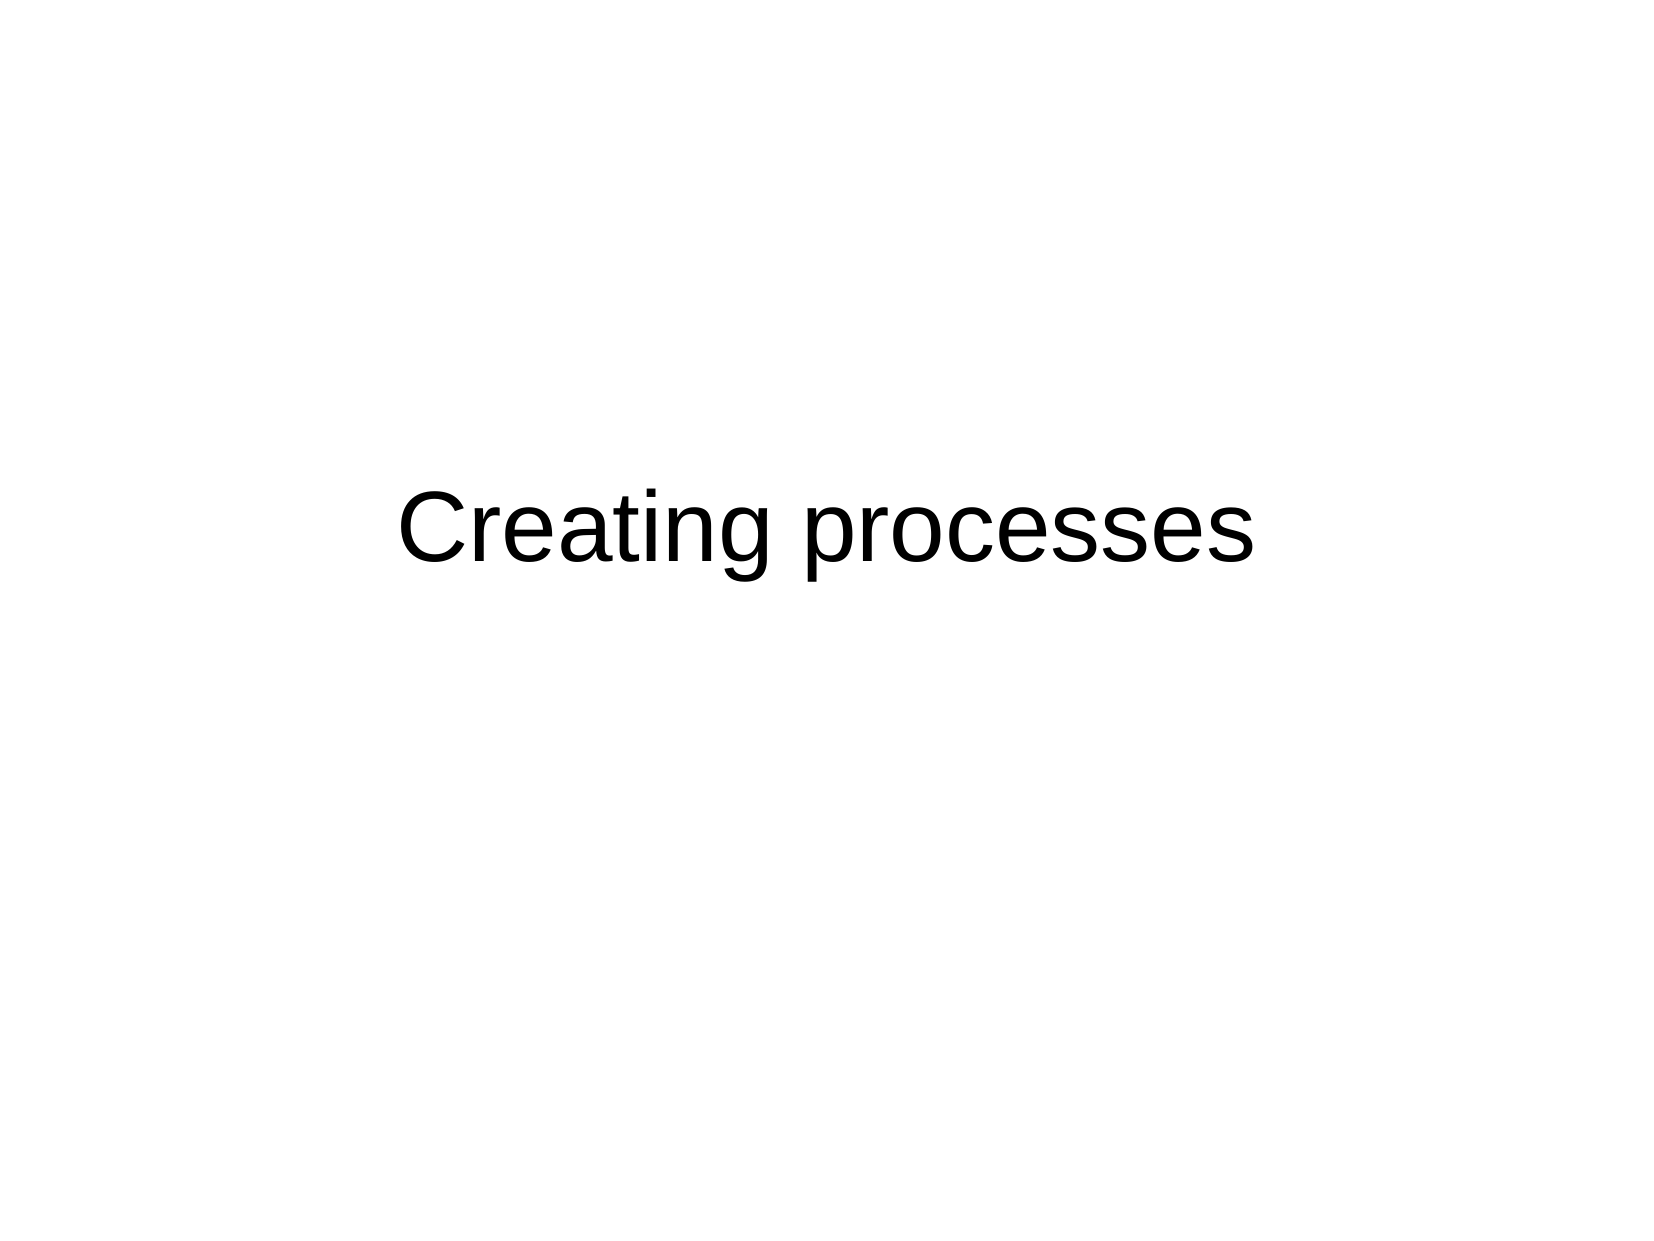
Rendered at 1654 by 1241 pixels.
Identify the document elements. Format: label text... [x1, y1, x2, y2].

subtitle Creating processes [82, 49, 1571, 1010]
